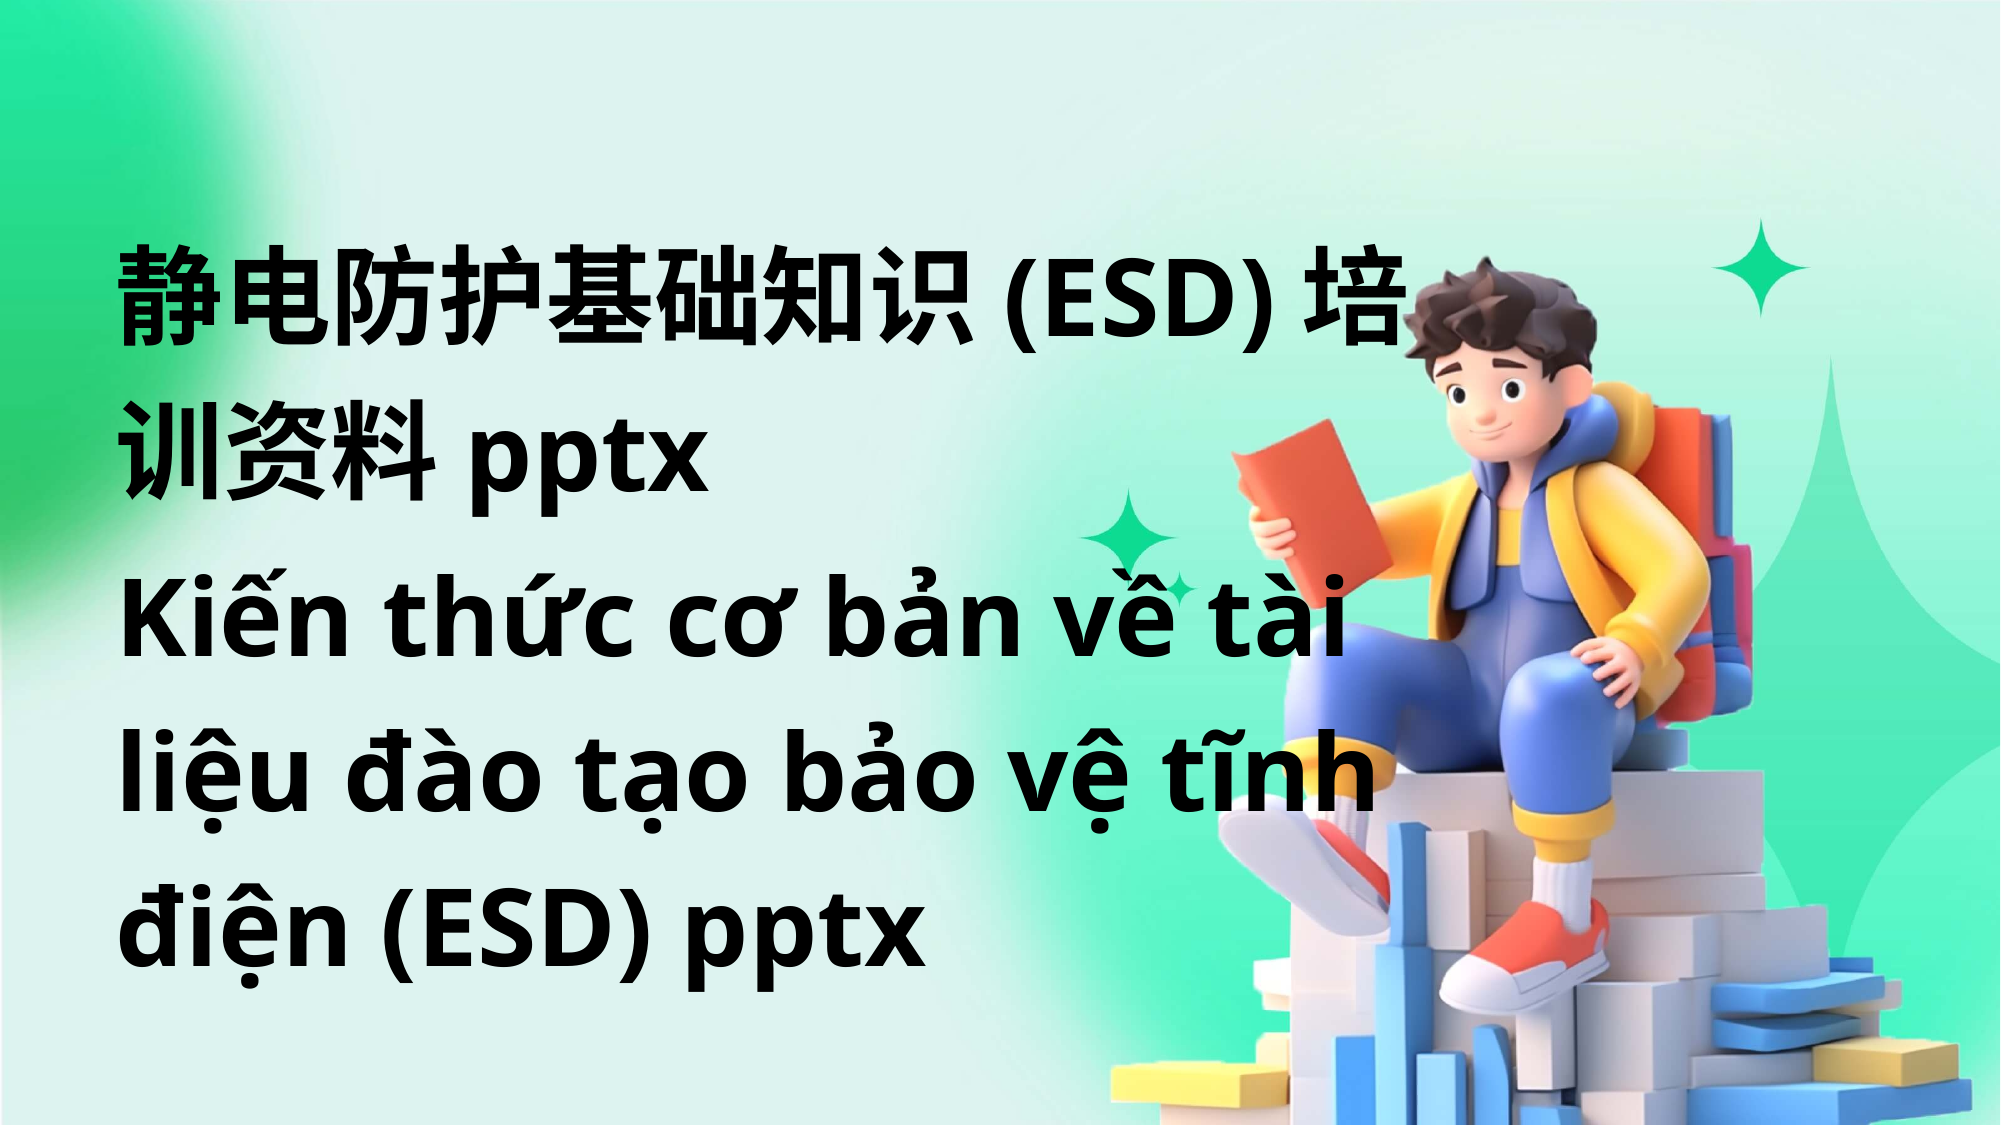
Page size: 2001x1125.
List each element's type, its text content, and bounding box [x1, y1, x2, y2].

text_box 静电防护基础知识(ESD)培训资料pptx Kiến thức cơ bản về tài liệu đào tạo bảo vệ tĩnh điện (ESD) pptx [96, 193, 1460, 998]
picture [0, 0, 2001, 1125]
